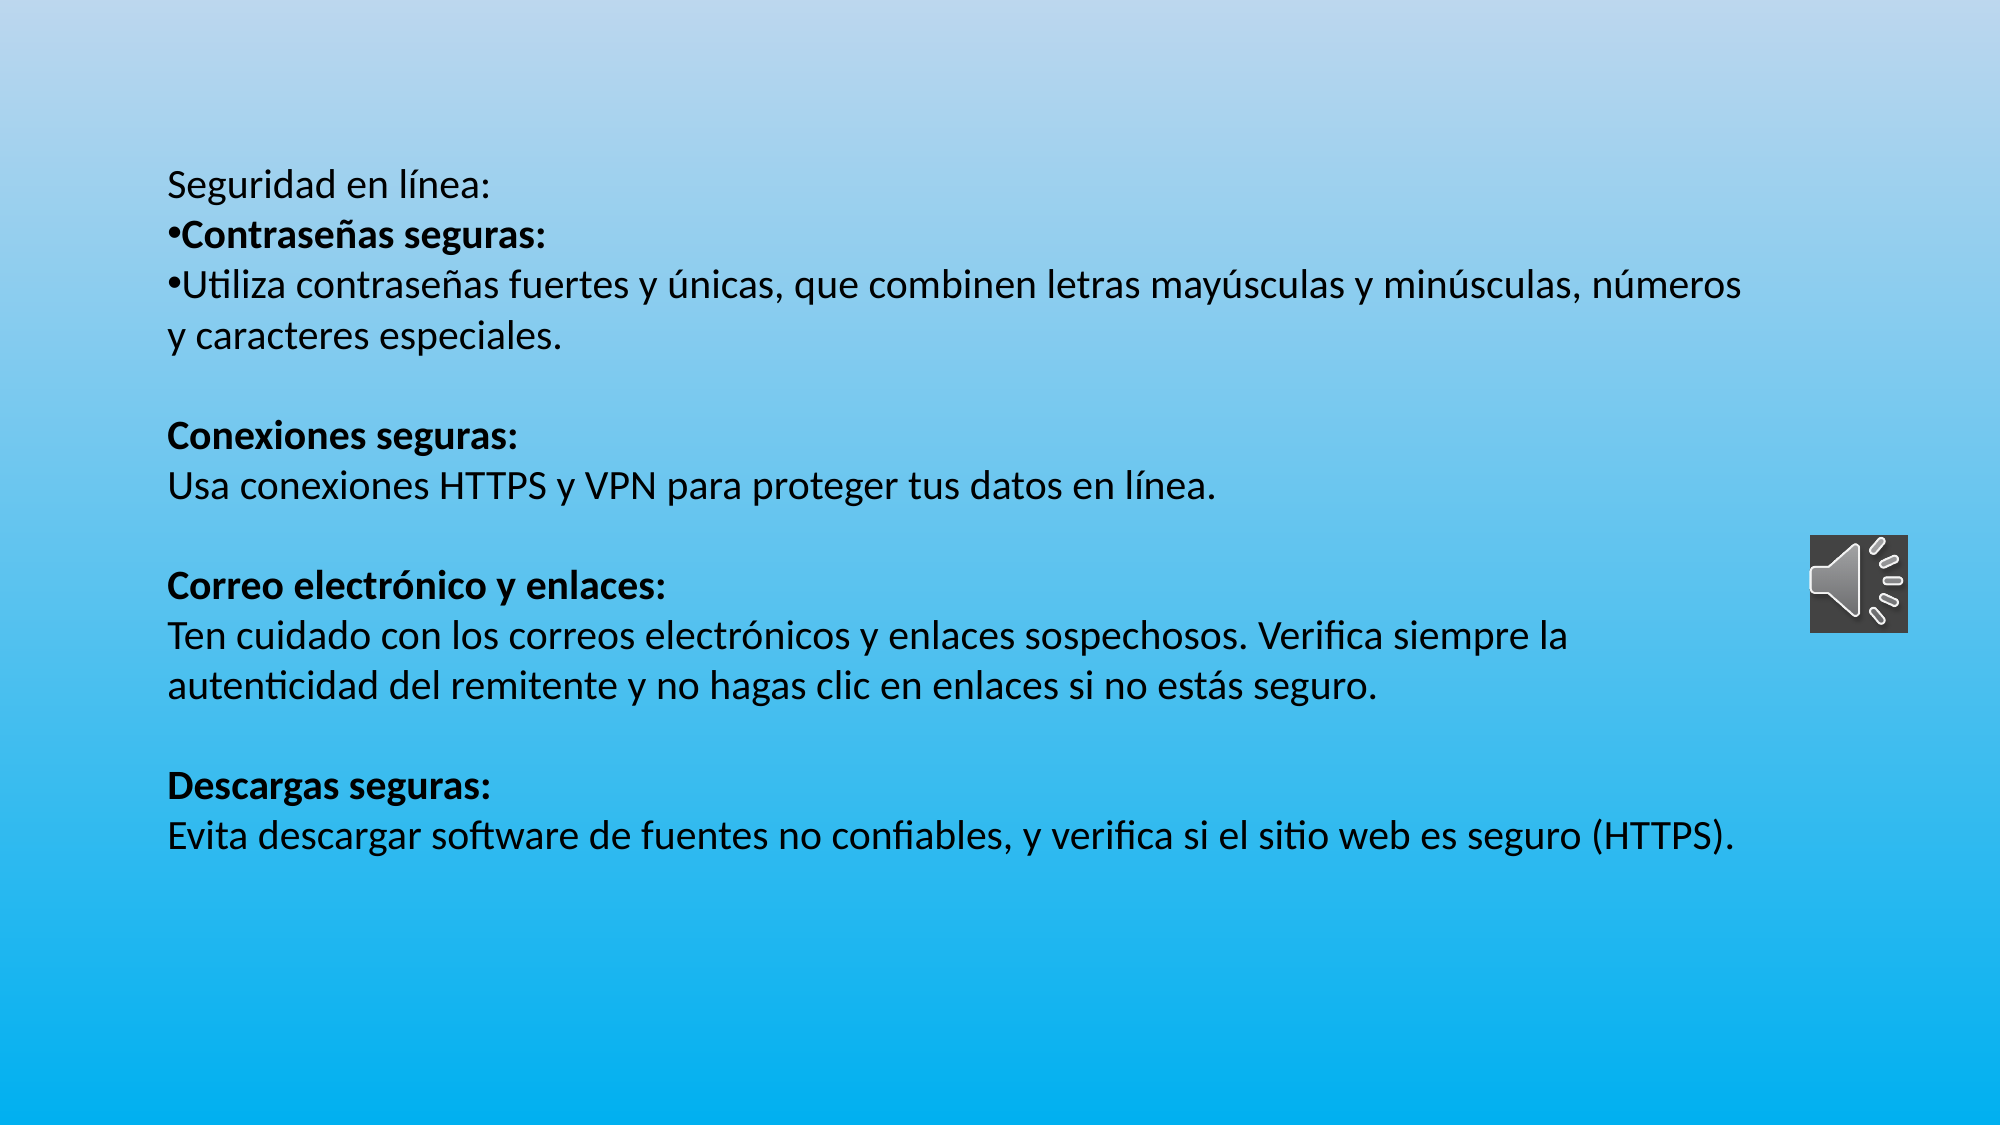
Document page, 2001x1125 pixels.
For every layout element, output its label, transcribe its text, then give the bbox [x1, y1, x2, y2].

text_box Seguridad en línea: Contraseñas seguras: Utiliza contraseñas fuertes y únicas, que combinen letras mayúsculas y minúsculas, números y caracteres especiales. Conexiones seguras: Usa conexiones HTTPS y VPN para proteger tus datos en línea. Correo electrónico y enlaces: Ten cuidado con los correos electrónicos y enlaces sospechosos. Verifica siempre la autenticidad del remitente y no hagas clic en enlaces si no estás seguro. Descargas seguras: Evita descargar software de fuentes no confiables, y verifica si el sitio web es seguro (HTTPS). [152, 149, 1766, 910]
picture [1809, 533, 1910, 634]
